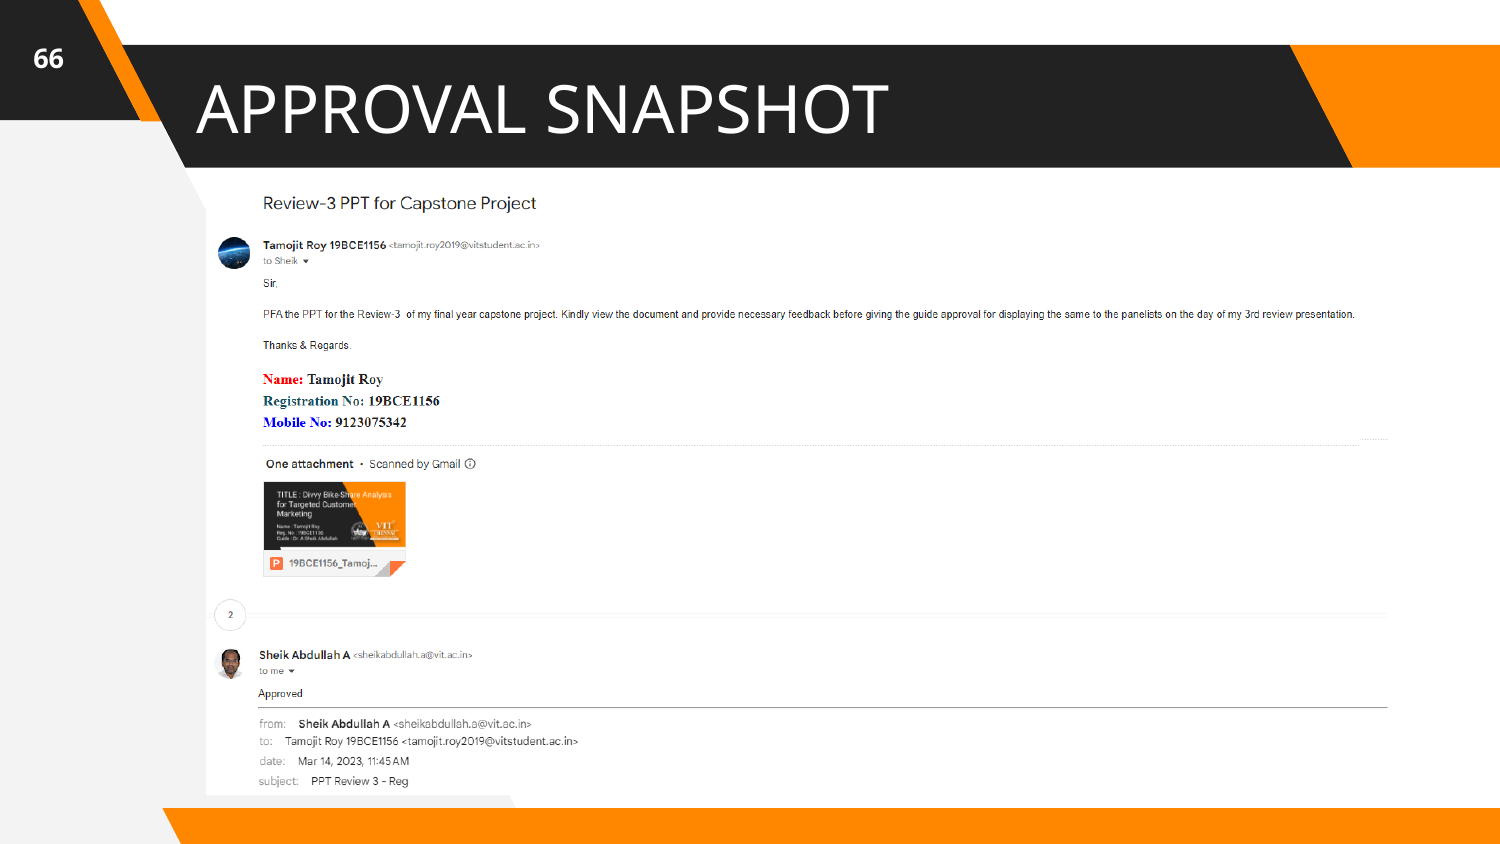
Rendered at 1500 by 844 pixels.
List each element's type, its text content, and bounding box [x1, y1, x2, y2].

title APPROVAL SNAPSHOT [181, 45, 1285, 169]
slide_number 66 [0, 0, 98, 121]
picture [206, 185, 1389, 795]
